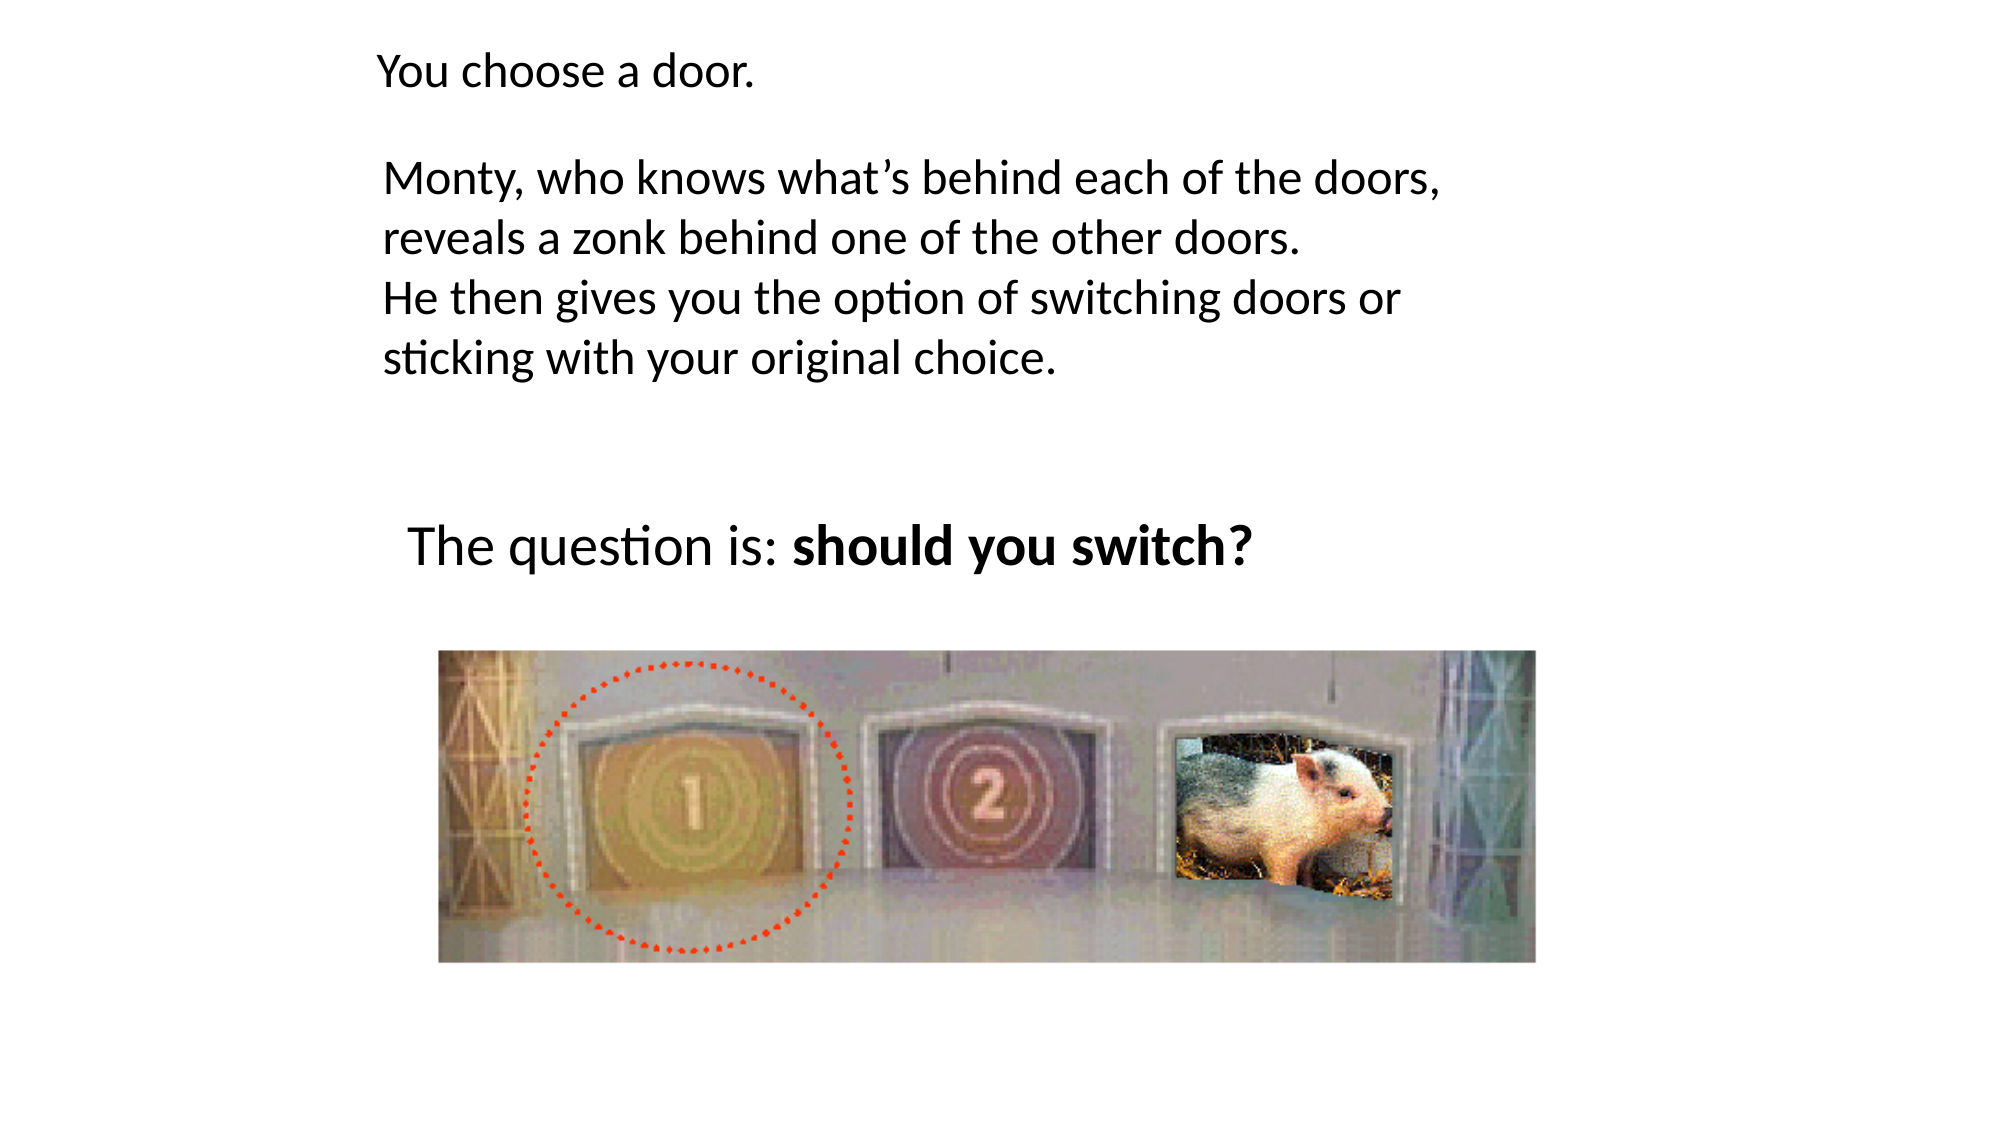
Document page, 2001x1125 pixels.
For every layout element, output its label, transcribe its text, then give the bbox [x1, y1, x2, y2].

text_box The question is: should you switch? [392, 500, 1270, 585]
text_box You choose a door. [361, 30, 771, 105]
text_box Monty, who knows what’s behind each of the doors, reveals a zonk behind one of the other doors. He then gives you the option of switching doors or sticking with your original choice. [367, 137, 1457, 393]
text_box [437, 649, 1538, 965]
